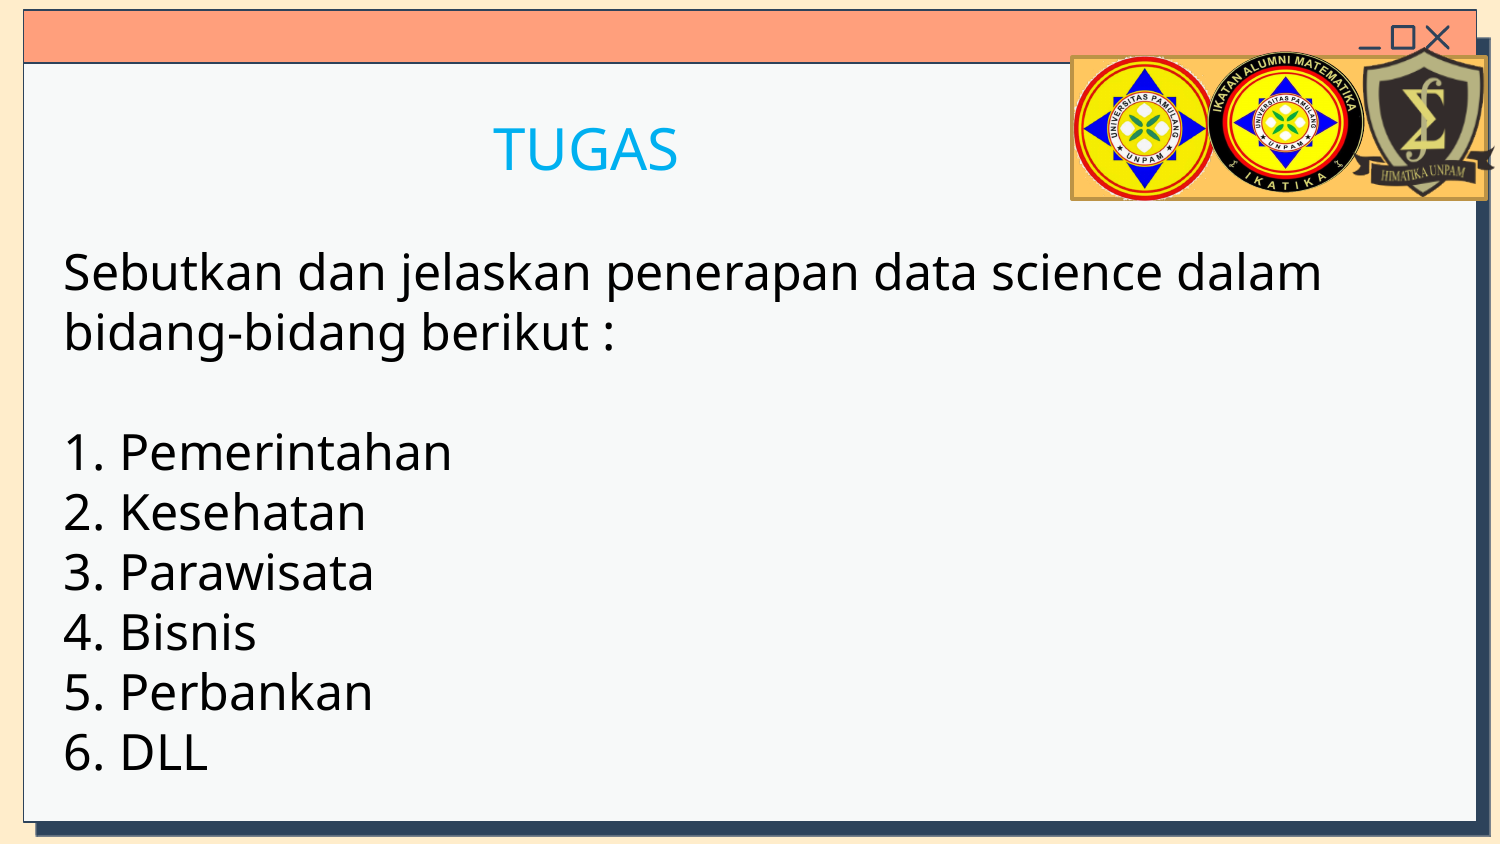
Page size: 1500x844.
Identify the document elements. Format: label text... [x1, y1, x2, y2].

picture [1073, 47, 1495, 201]
text_box TUGAS [478, 104, 702, 190]
text_box Sebutkan dan jelaskan penerapan data science dalam bidang-bidang berikut : Pemerintahan Kesehatan Parawisata Bisnis Perbankan DLL [48, 232, 1455, 788]
